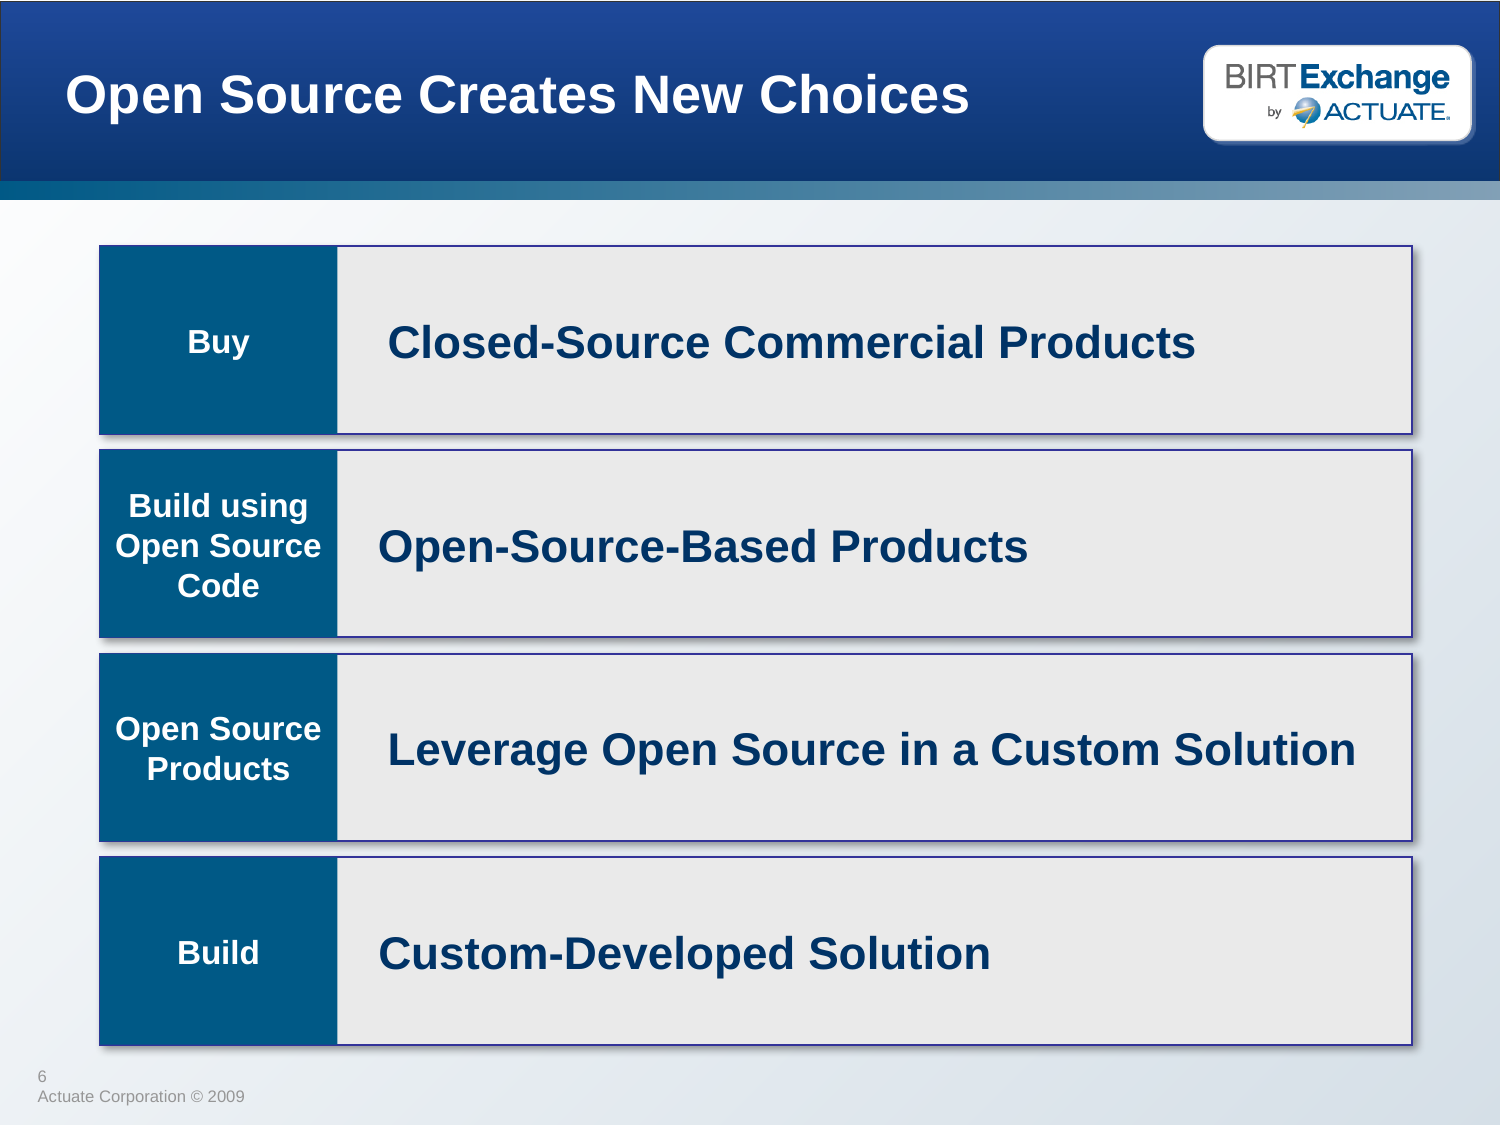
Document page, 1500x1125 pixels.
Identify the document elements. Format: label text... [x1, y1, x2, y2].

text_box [99, 246, 1413, 435]
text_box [99, 857, 1413, 1046]
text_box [99, 653, 1413, 842]
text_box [99, 449, 1413, 638]
picture [1225, 63, 1450, 129]
title Open Source Creates New Choices [50, 8, 1186, 175]
